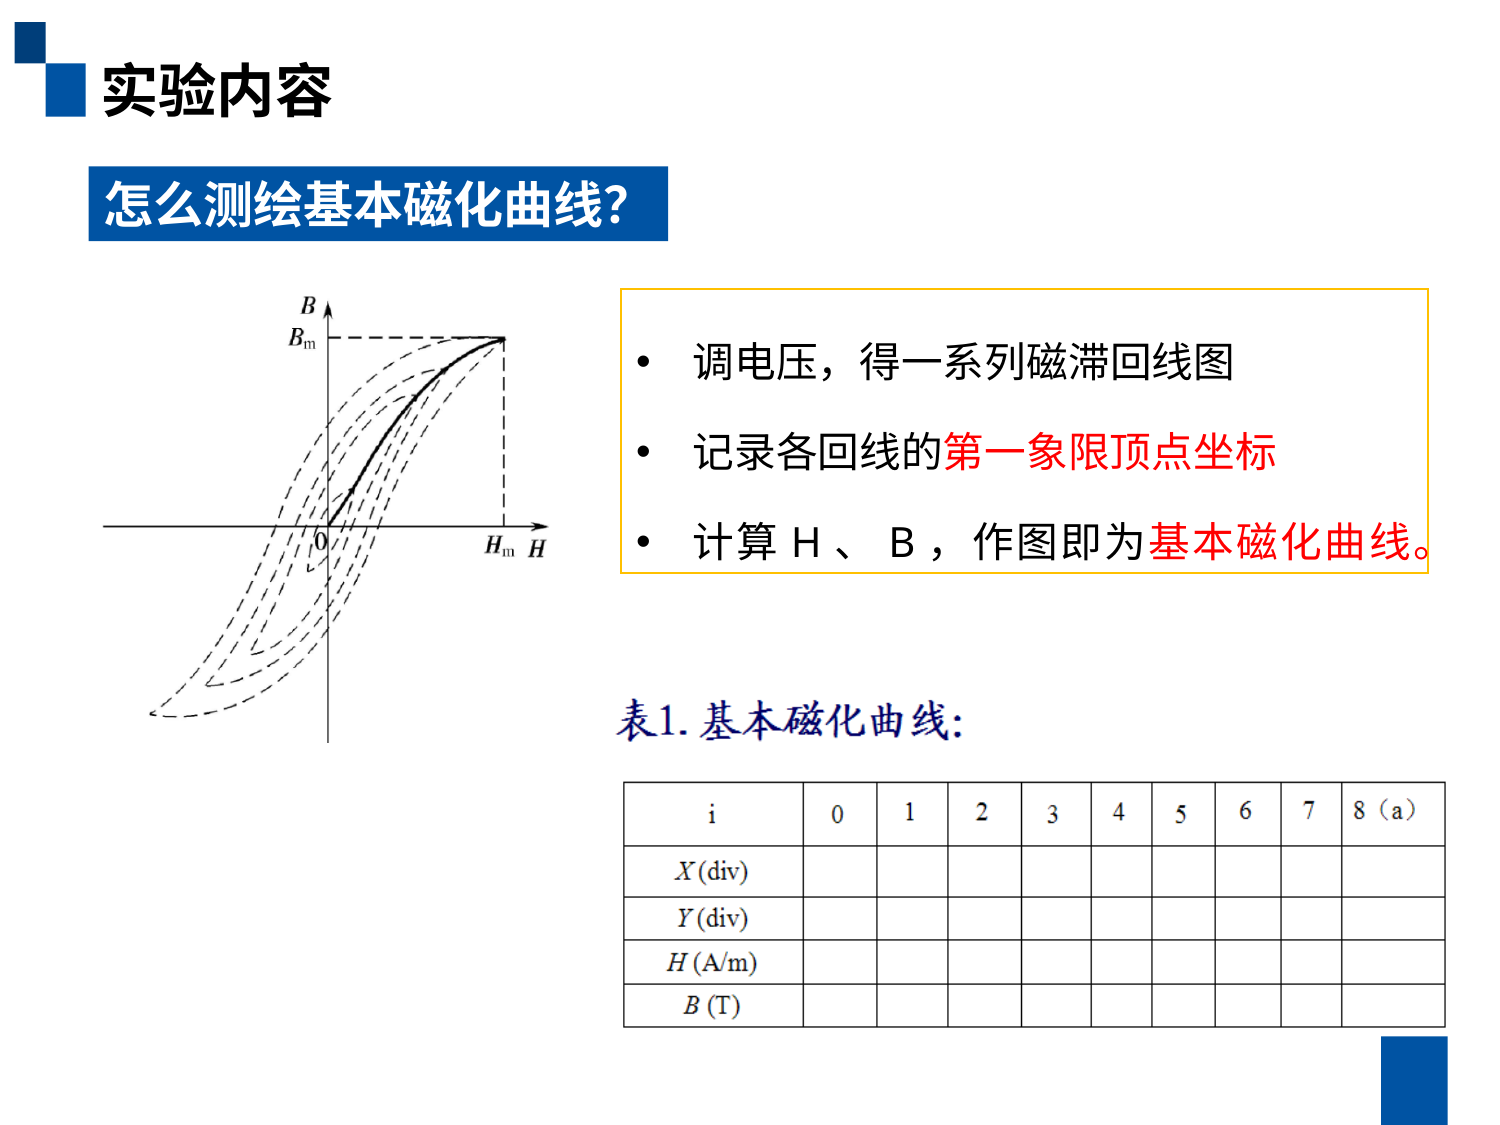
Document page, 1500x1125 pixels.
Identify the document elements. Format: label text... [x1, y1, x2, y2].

picture [85, 279, 577, 743]
text_box 实验内容 [85, 47, 750, 132]
text_box 怎么测绘基本磁化曲线？ [88, 166, 669, 242]
text_box 调电压，得一系列磁滞回线图 记录各回线的第一象限顶点坐标 计算H、B，作图即为基本磁化曲线。 [620, 288, 1429, 574]
slide_number [1328, 1050, 1500, 1111]
picture [613, 692, 1451, 1032]
